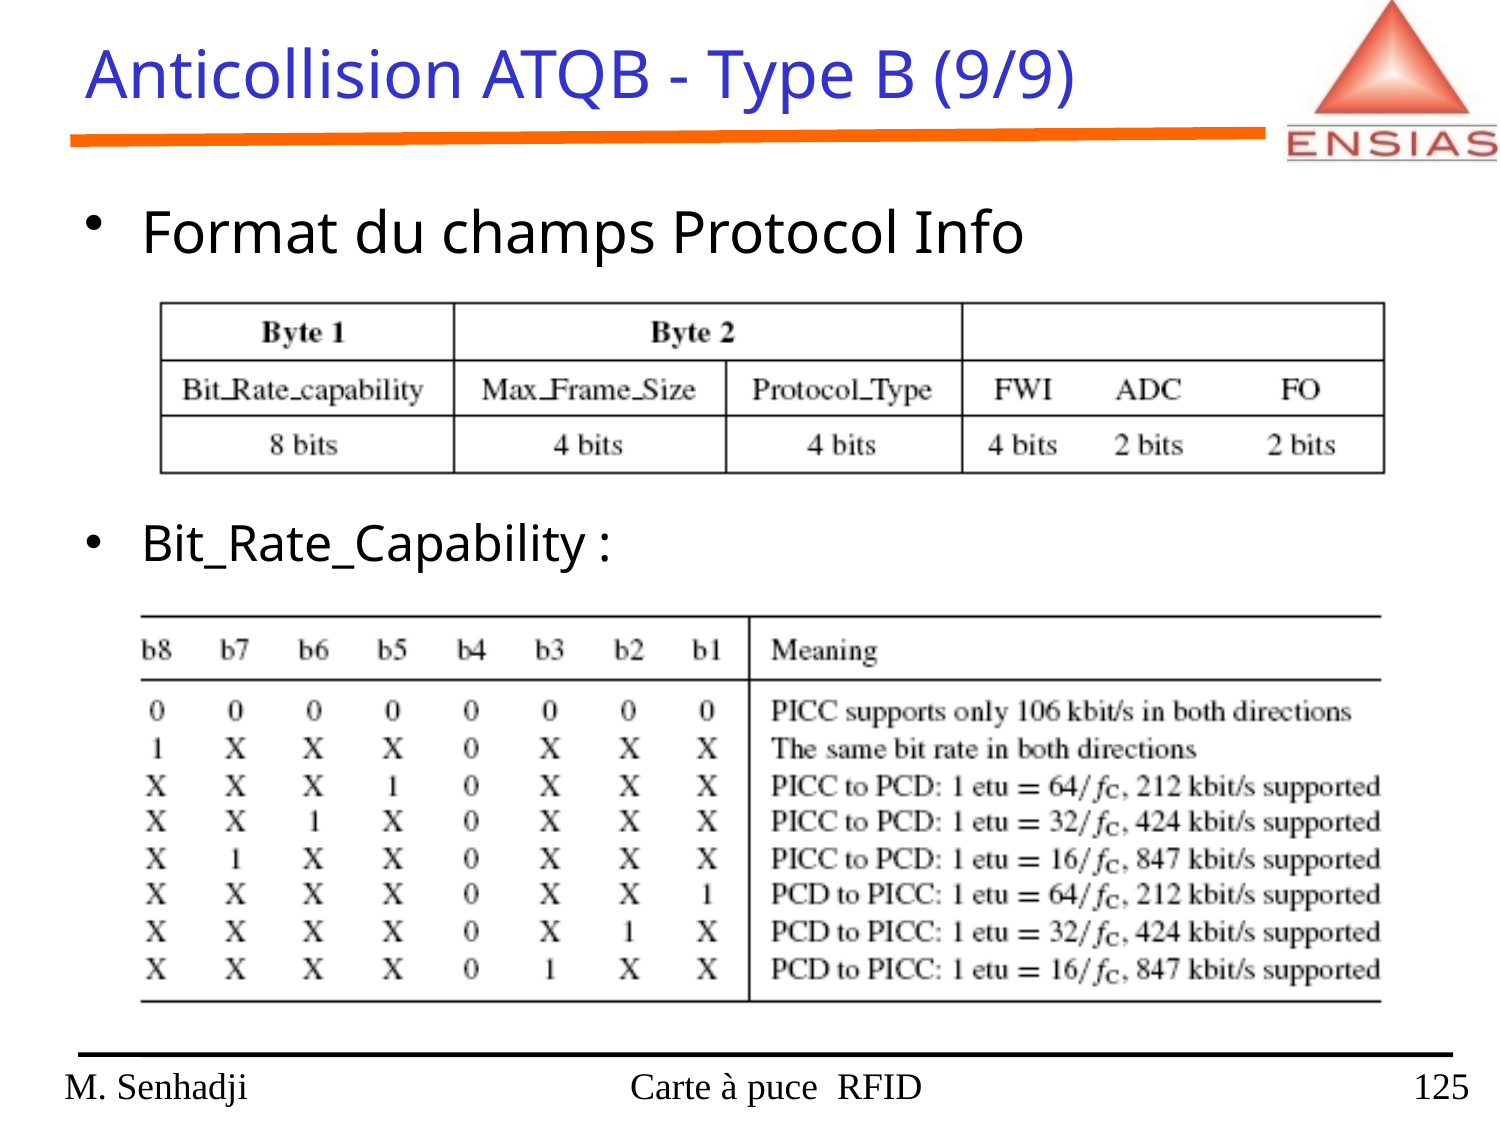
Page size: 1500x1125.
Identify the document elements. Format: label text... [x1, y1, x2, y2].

picture [152, 292, 1392, 481]
picture [131, 609, 1389, 1009]
text_box Format du champs Protocol Info [70, 187, 1418, 293]
picture [1284, 0, 1500, 164]
title Anticollision ATQB - Type B (9/9) [70, 23, 1339, 120]
text_box Bit_Rate_Capability : [70, 503, 1442, 598]
